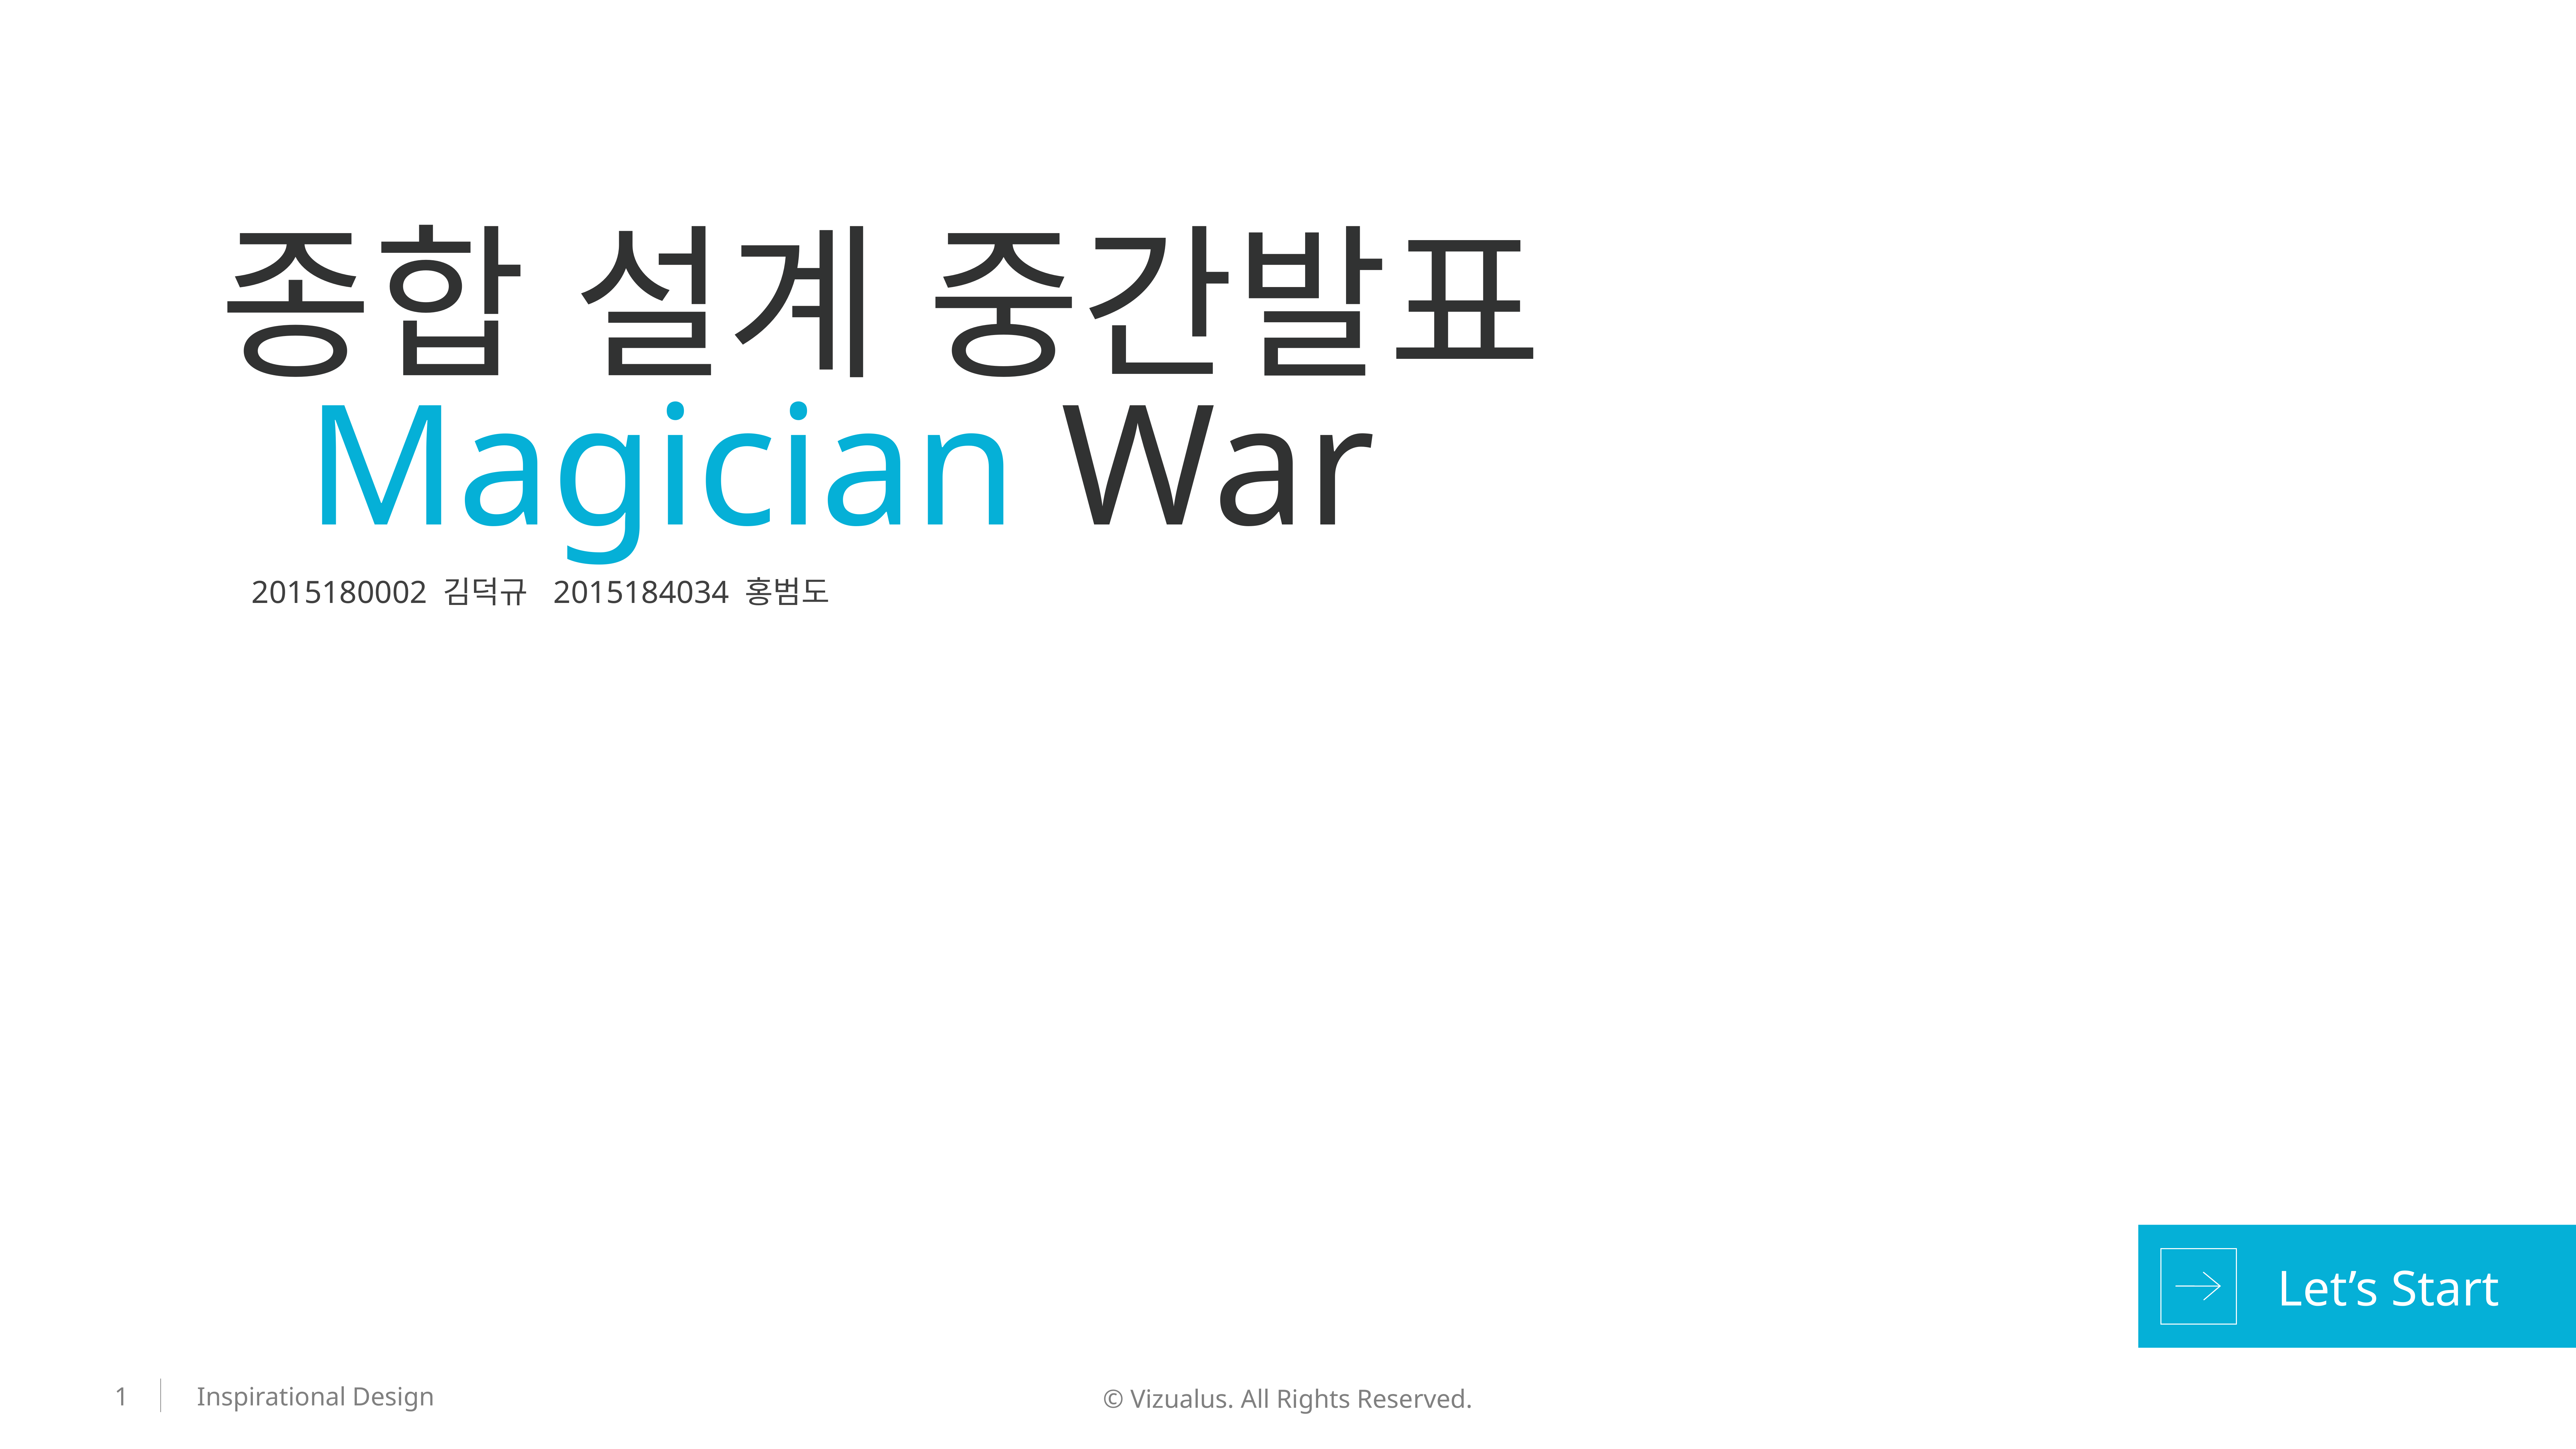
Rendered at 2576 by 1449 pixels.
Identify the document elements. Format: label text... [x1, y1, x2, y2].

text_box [214, 234, 1859, 609]
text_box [2161, 1248, 2237, 1324]
slide_number 1 [76, 1380, 129, 1411]
footer © Vizualus. All Rights Reserved. [961, 1380, 1615, 1410]
text_box Let’s Start [2138, 1224, 2576, 1348]
